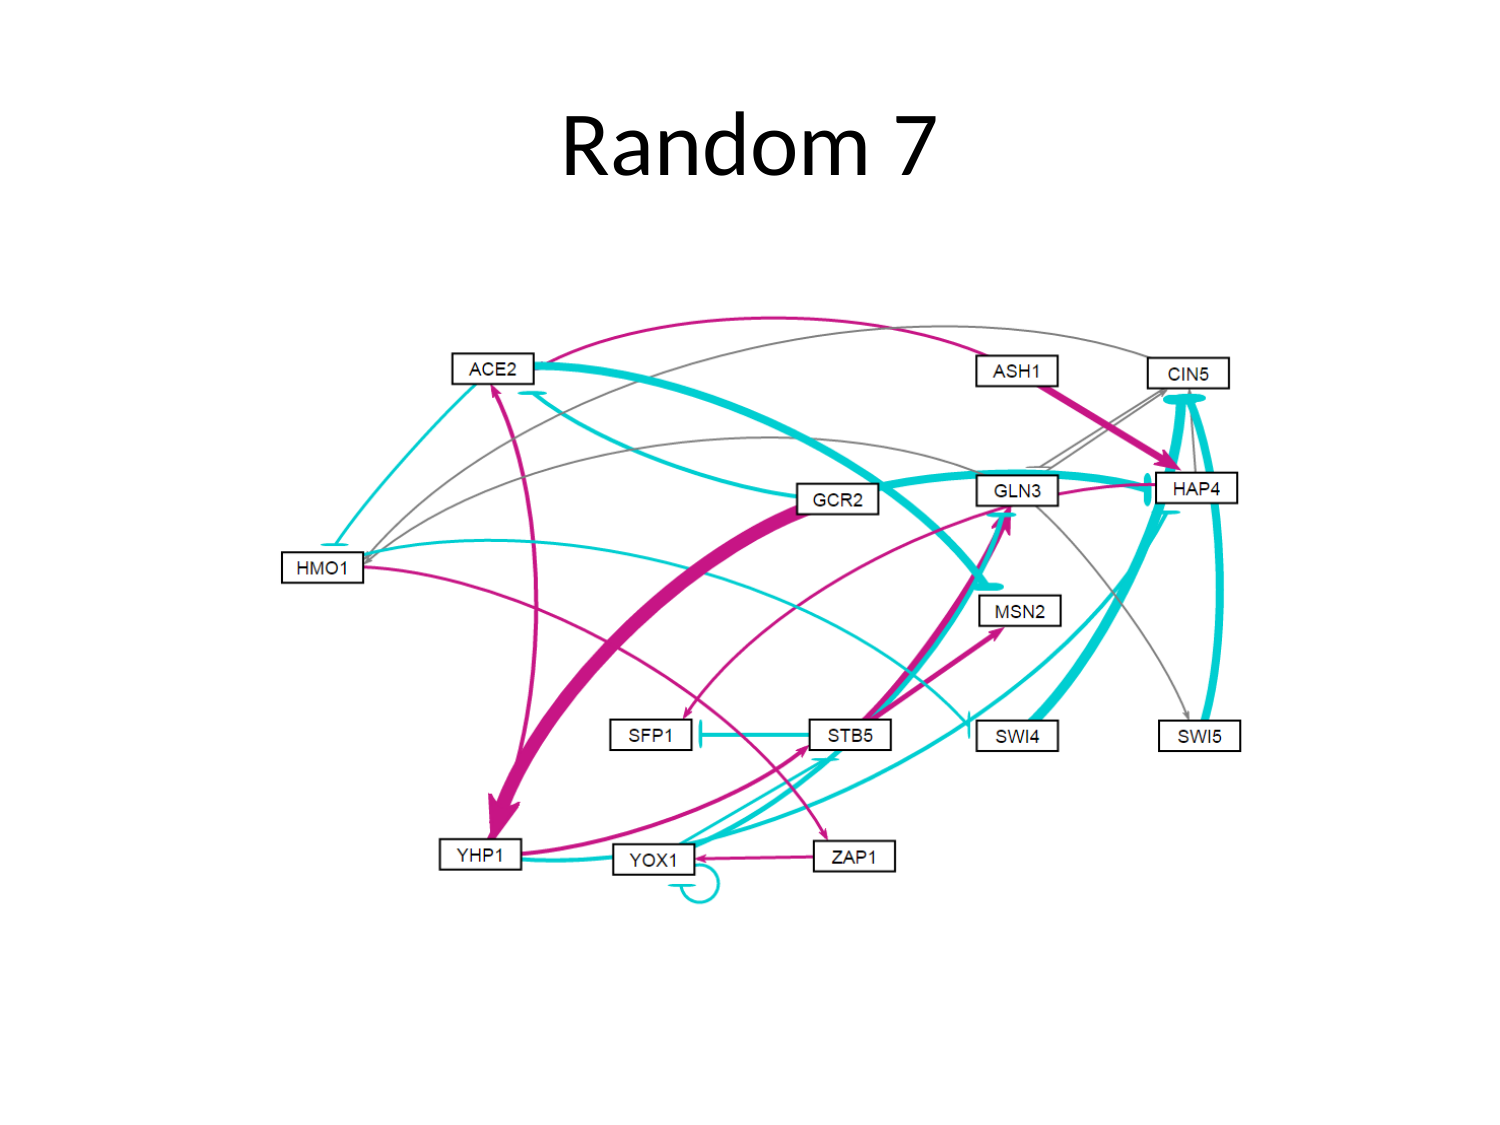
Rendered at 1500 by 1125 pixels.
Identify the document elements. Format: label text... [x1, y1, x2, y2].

title Random 7 [75, 45, 1425, 233]
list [274, 287, 1265, 913]
